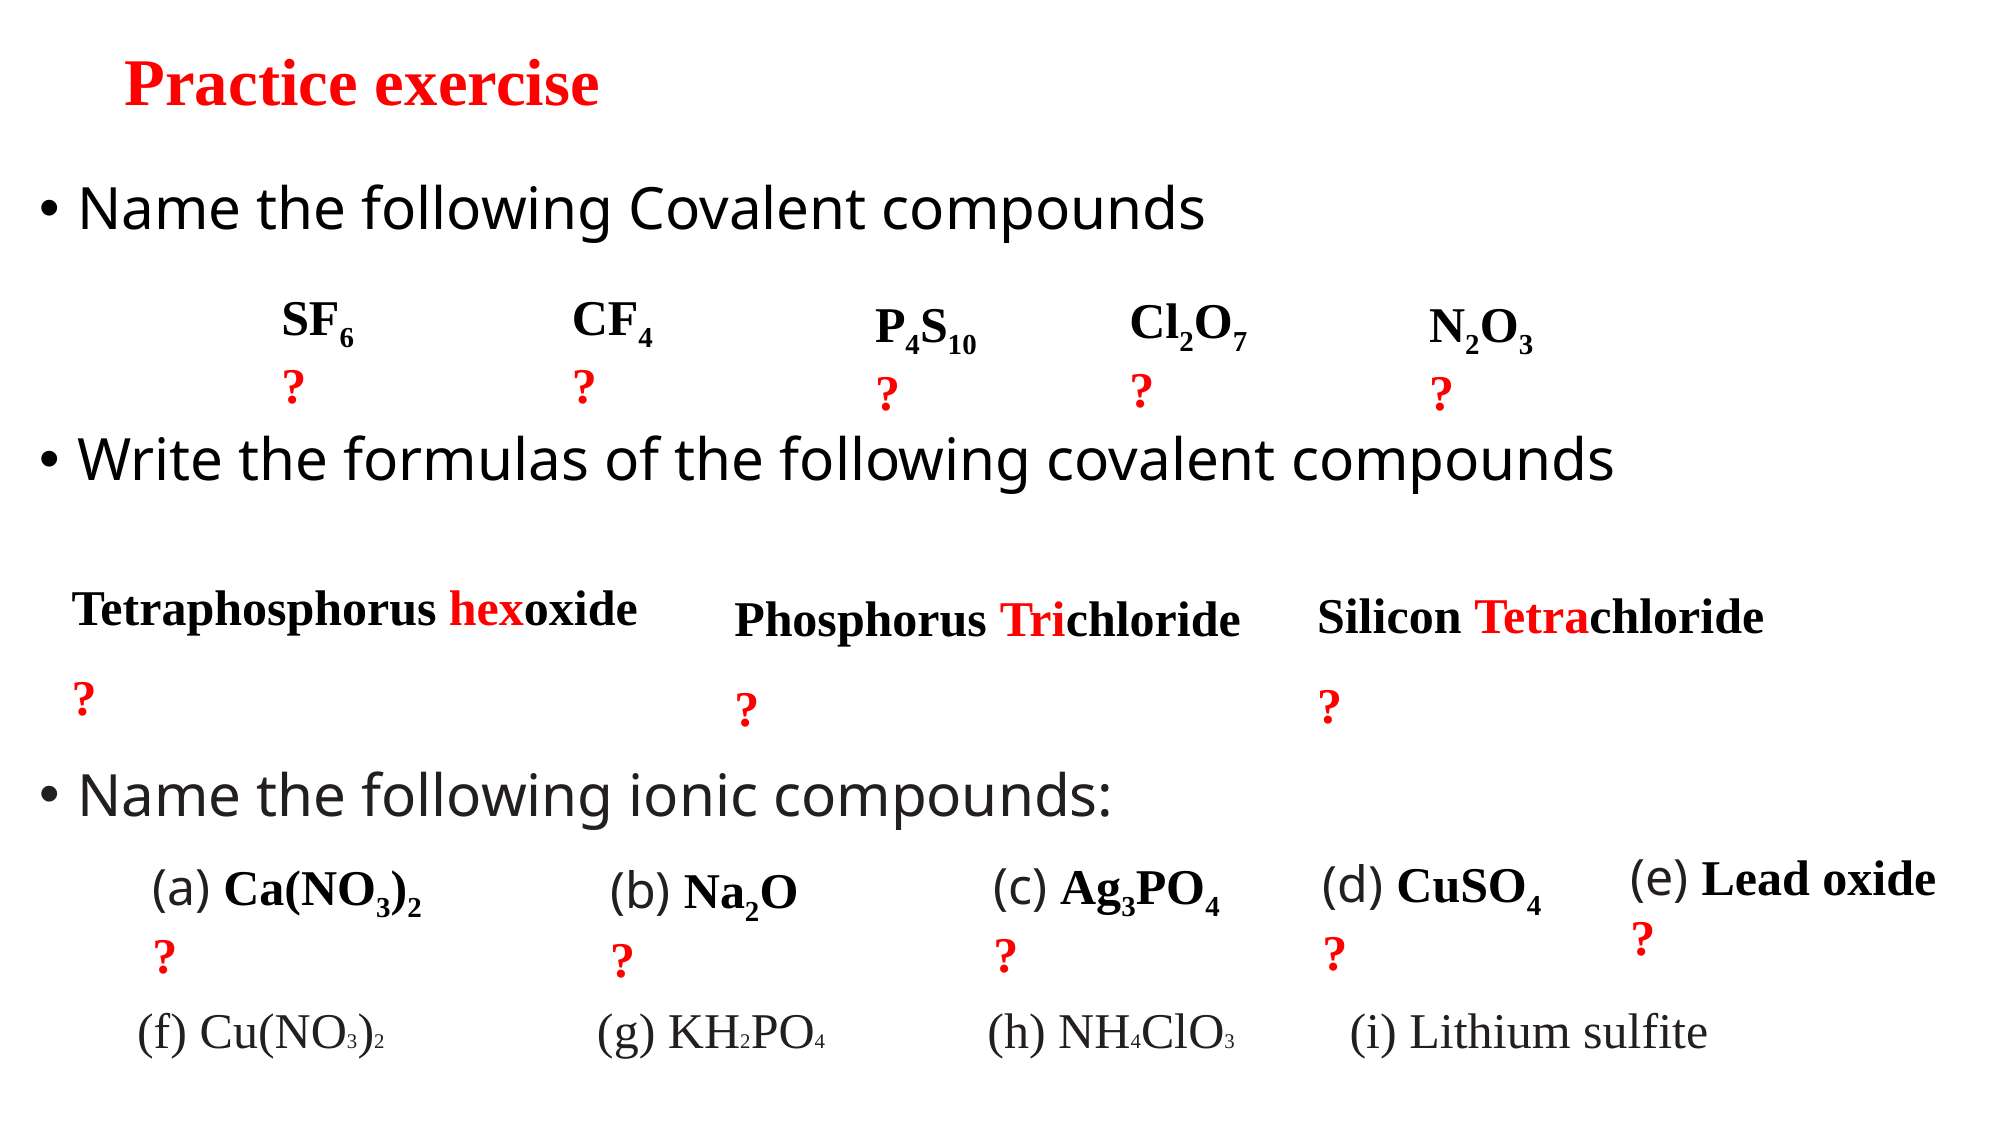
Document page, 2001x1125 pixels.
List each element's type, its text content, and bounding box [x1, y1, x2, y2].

text_box P4S10 ? [860, 284, 1002, 428]
text_box (f) Cu(NO3)2 (g) KH2PO4 (h) NH4ClO3 (i) Lithium sulfite [122, 991, 1933, 1067]
text_box Silicon Tetrachloride ? [1302, 545, 1878, 741]
text_box Cl2O7 ? [1114, 281, 1278, 425]
text_box CF4 ? [557, 278, 720, 422]
title Practice exercise [109, 25, 1835, 143]
text_box (e) Lead oxide ? [1615, 838, 1976, 973]
text_box SF6 ? [266, 278, 417, 422]
text_box N2O3 ? [1414, 284, 1590, 428]
text_box (b) Na2O ? [595, 851, 823, 991]
text_box (c) Ag3PO4 ? [978, 846, 1251, 990]
text_box (a) Ca(NO3)2 ? [137, 848, 483, 991]
text_box (d) CuSO4 ? [1307, 845, 1609, 988]
list Name the following Covalent compounds Write the formulas of the following covalent compounds Name the following ionic compounds: [24, 171, 1835, 940]
text_box Phosphorus Trichloride ? [719, 548, 1296, 744]
text_box Tetraphosphorus hexoxide ? [56, 538, 720, 733]
